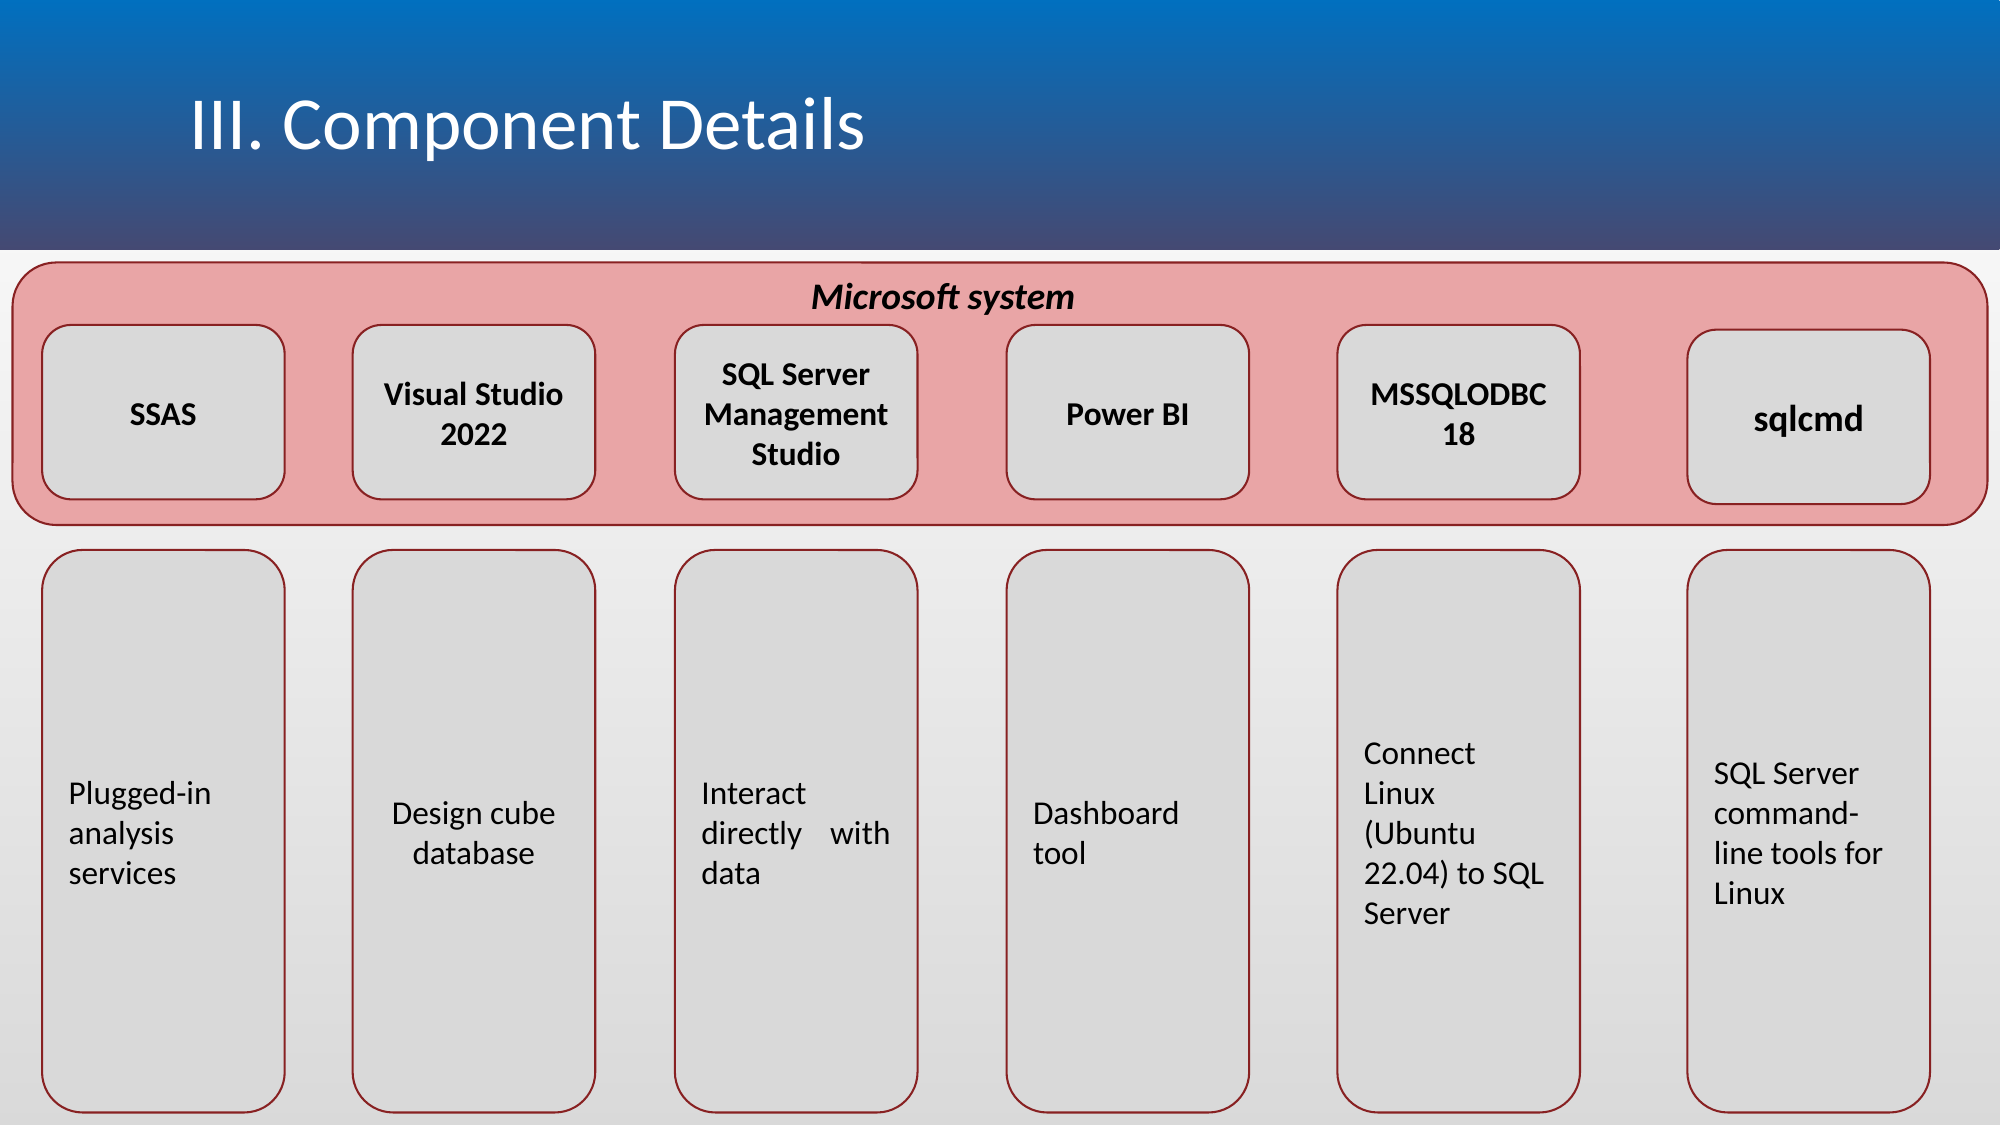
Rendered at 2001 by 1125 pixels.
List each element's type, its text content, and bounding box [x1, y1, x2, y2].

text_box Interact directly with data [673, 548, 919, 1114]
text_box Dashboard tool [1005, 548, 1251, 1114]
text_box sqlcmd [1686, 328, 1932, 506]
text_box Connect Linux (Ubuntu 22.04) to SQL Server [1336, 548, 1582, 1114]
text_box Microsoft system [796, 264, 1150, 325]
text_box SSAS [41, 323, 286, 501]
text_box Design cube database [351, 548, 597, 1114]
title III. Component Details [174, 16, 1825, 234]
text_box SQL Server Management Studio [673, 323, 919, 501]
text_box [11, 261, 1989, 527]
text_box SQL Server command-line tools for Linux [1686, 548, 1932, 1114]
text_box MSSQLODBC 18 [1336, 323, 1582, 501]
text_box Visual Studio 2022 [351, 323, 597, 501]
text_box Power BI [1005, 323, 1251, 501]
text_box Plugged-in analysis services [41, 548, 286, 1114]
